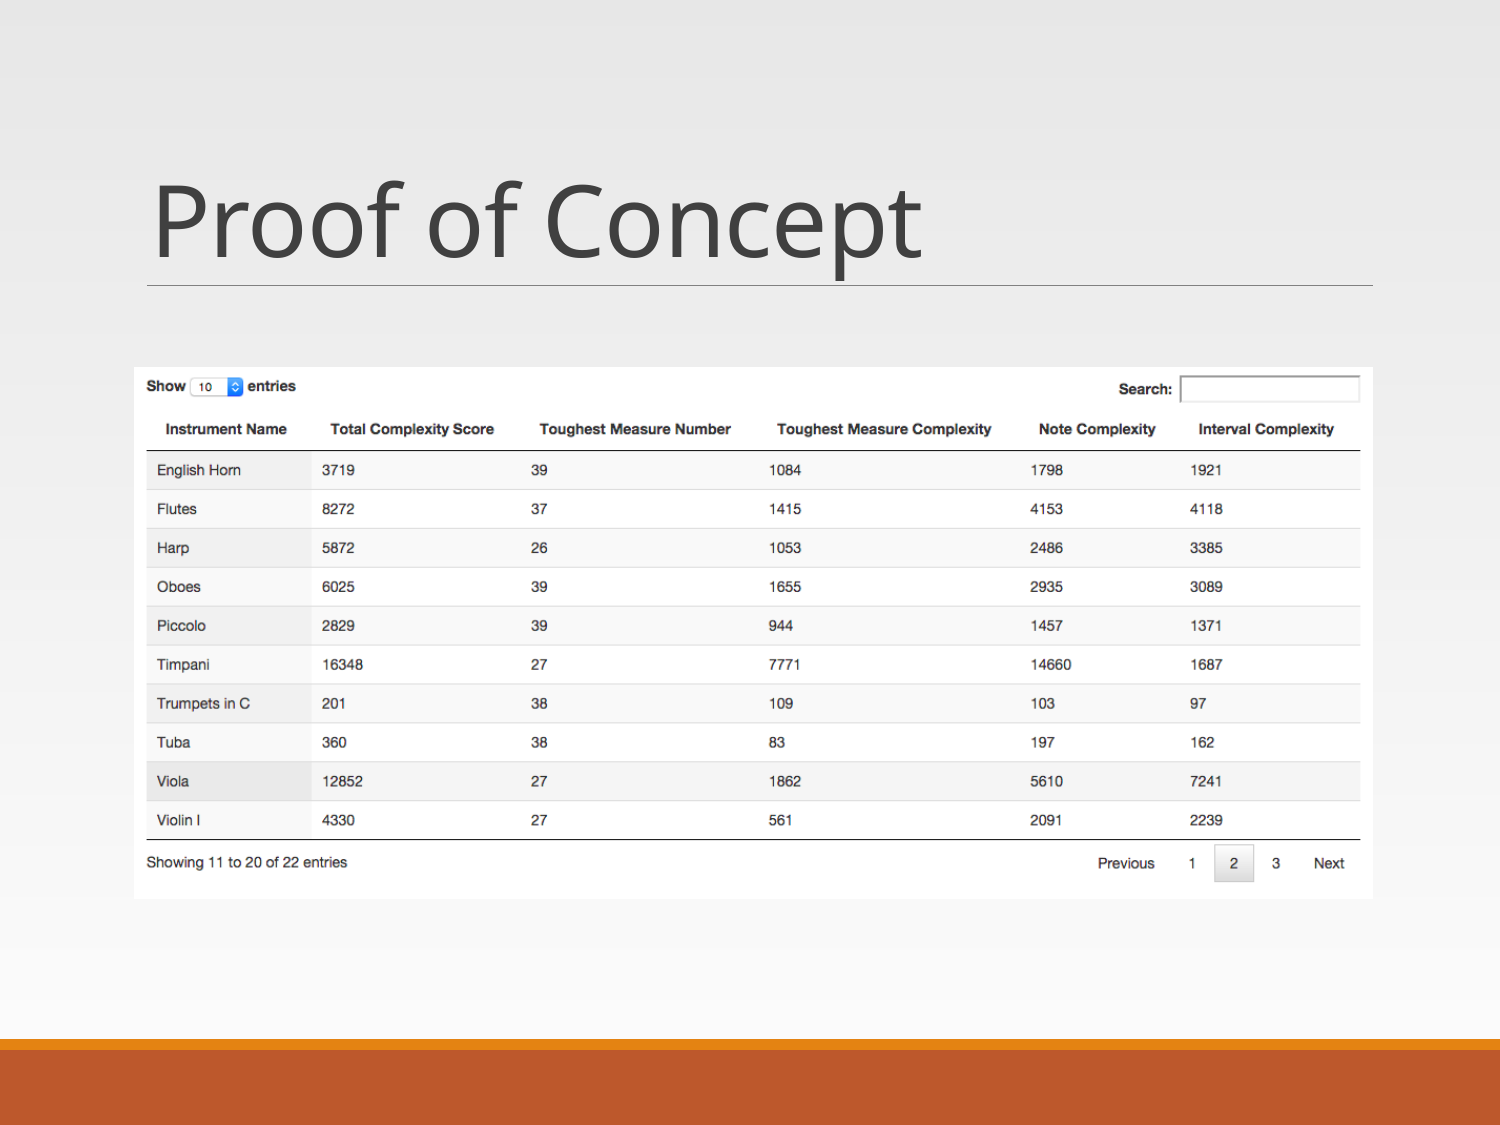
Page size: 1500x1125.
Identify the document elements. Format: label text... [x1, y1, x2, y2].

title Proof of Concept [135, 47, 1373, 285]
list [134, 366, 1373, 899]
